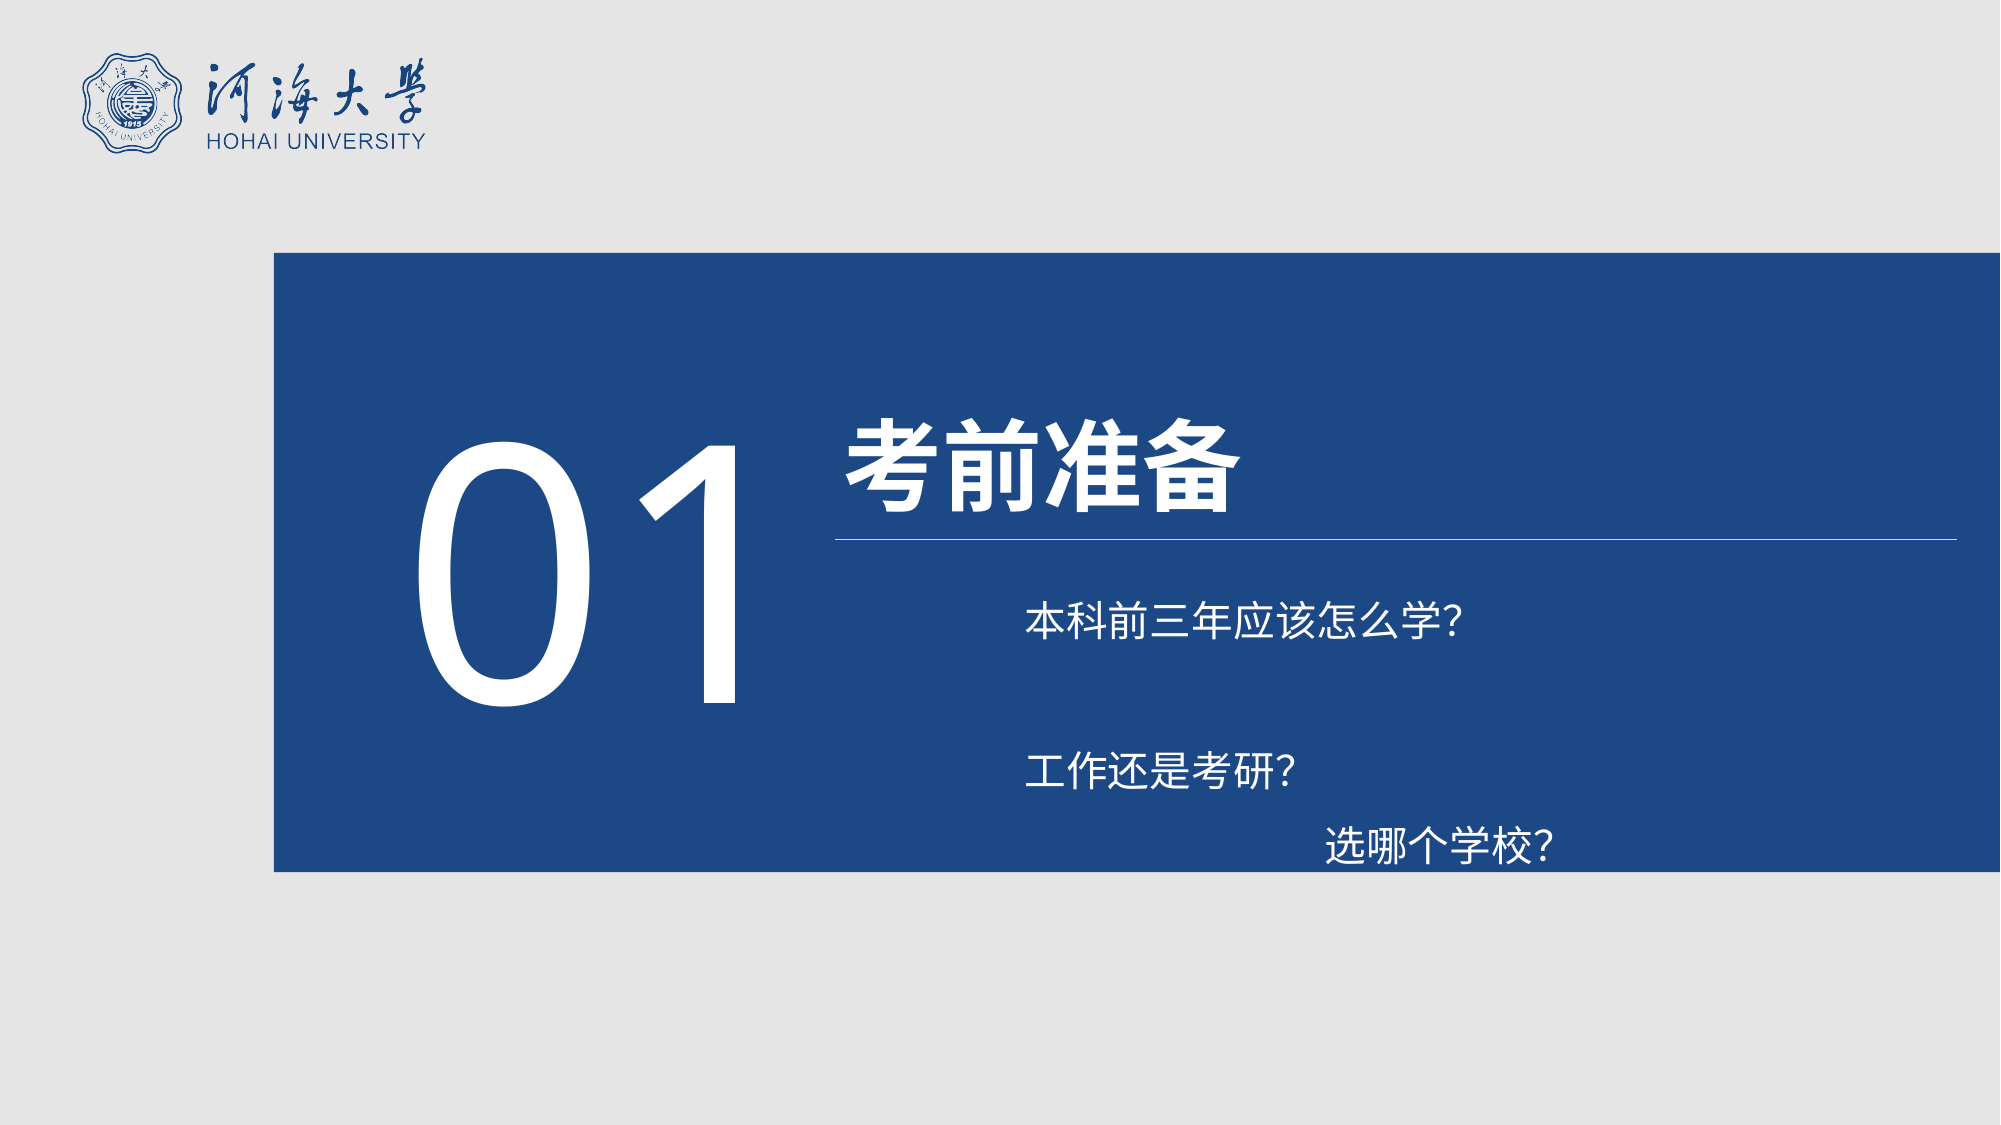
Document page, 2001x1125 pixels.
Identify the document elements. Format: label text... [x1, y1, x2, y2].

picture [82, 53, 452, 167]
text_box [273, 252, 2000, 873]
text_box 01 [331, 336, 883, 784]
text_box 本科前三年应该怎么学？ 工作还是考研？ 选哪个学校？ [859, 562, 1776, 878]
text_box 考前准备 [883, 395, 1335, 531]
